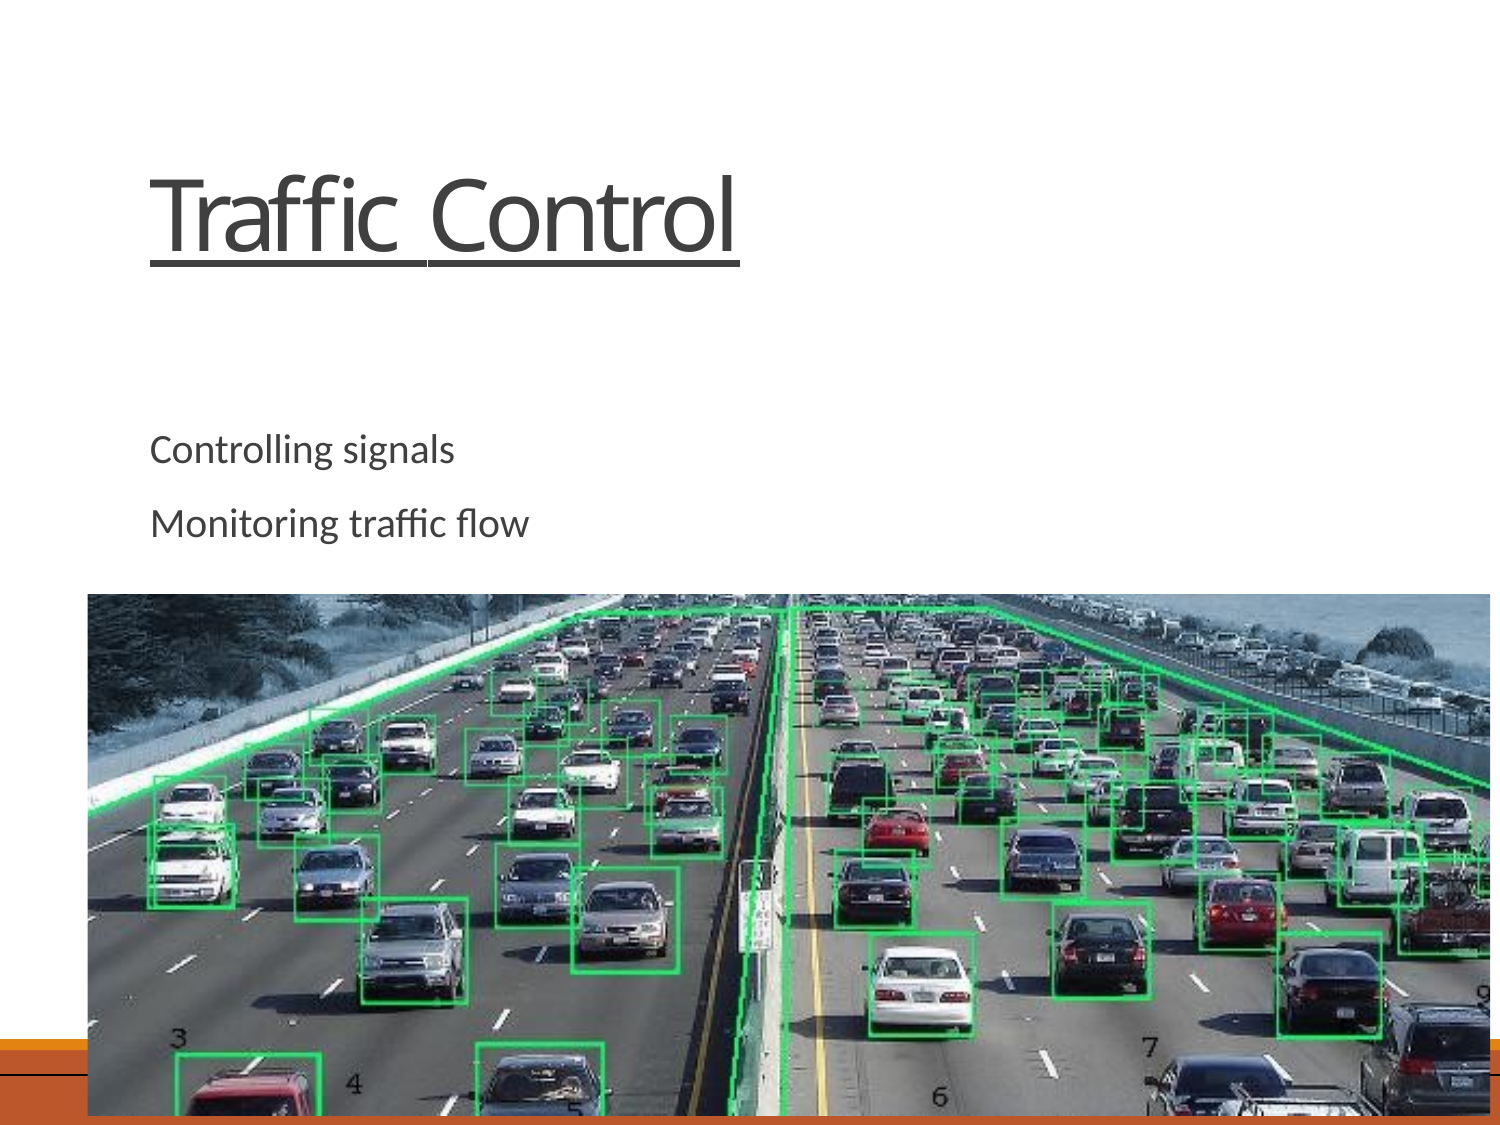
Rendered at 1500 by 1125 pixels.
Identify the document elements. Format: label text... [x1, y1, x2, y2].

title Traffic Control Controlling signals Monitoring traffic flow [124, 149, 1376, 547]
text_box [87, 594, 1491, 1116]
